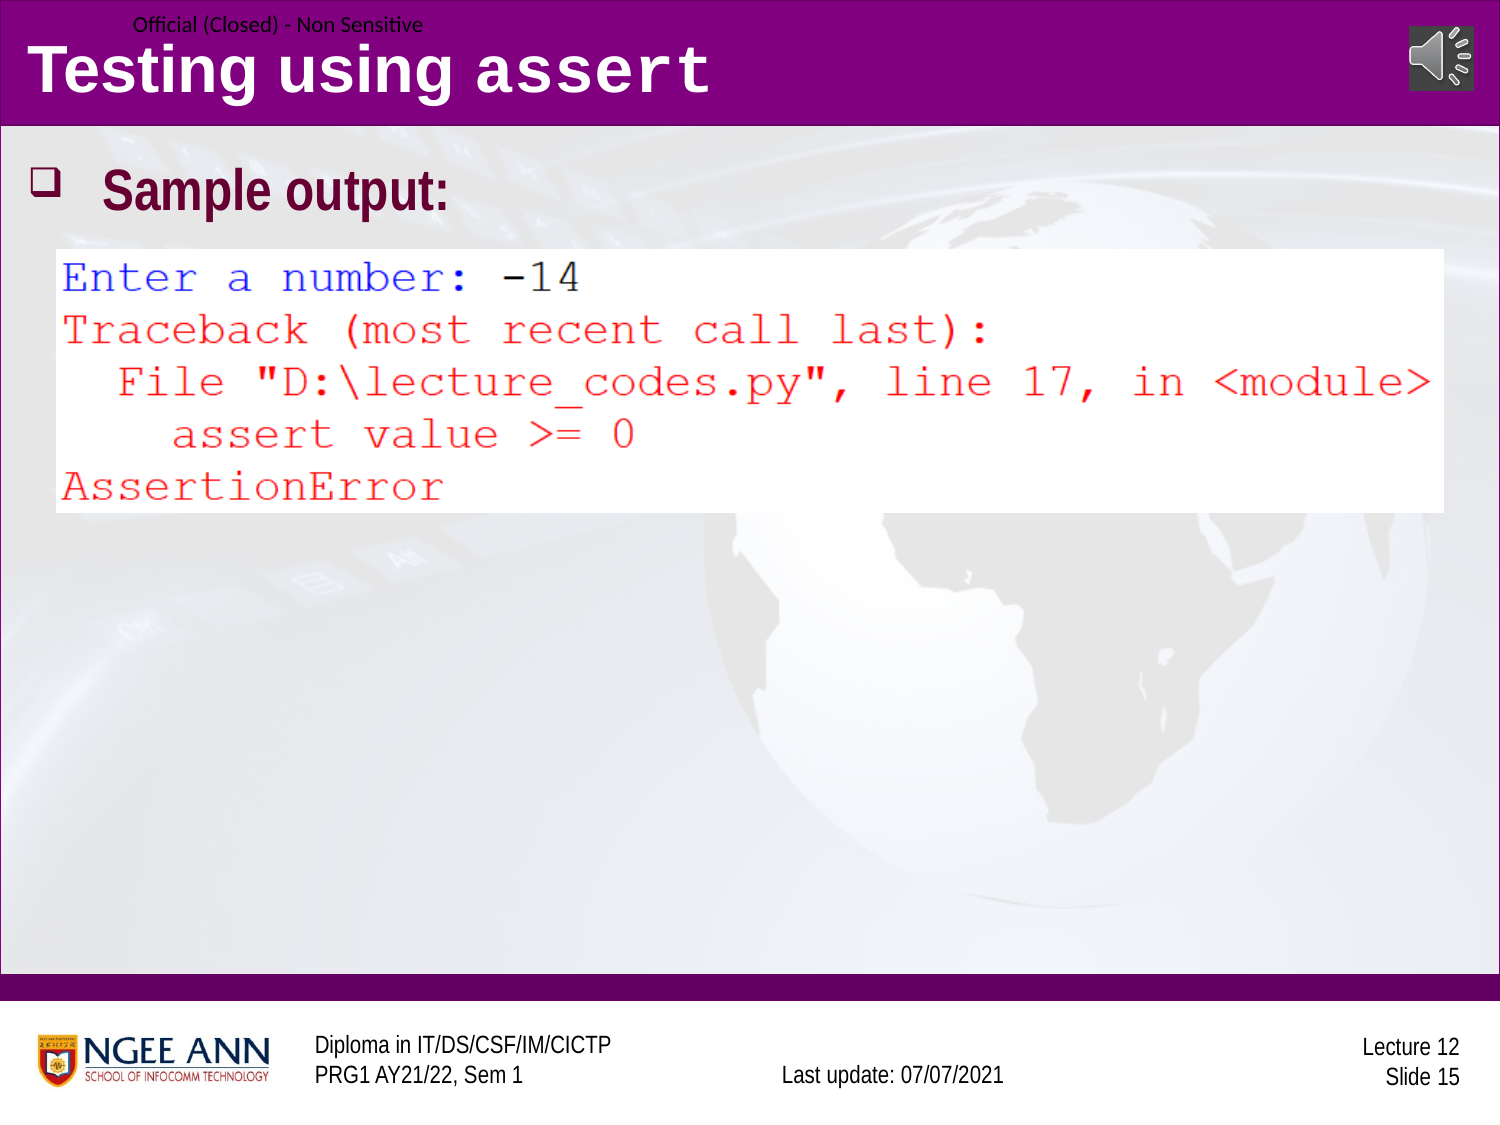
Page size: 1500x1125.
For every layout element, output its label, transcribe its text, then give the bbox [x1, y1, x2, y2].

picture [1408, 24, 1476, 92]
picture [56, 249, 1444, 513]
title Testing using assert [12, 19, 1488, 113]
list Sample output: [12, 144, 1488, 963]
picture [12, 1012, 294, 1109]
